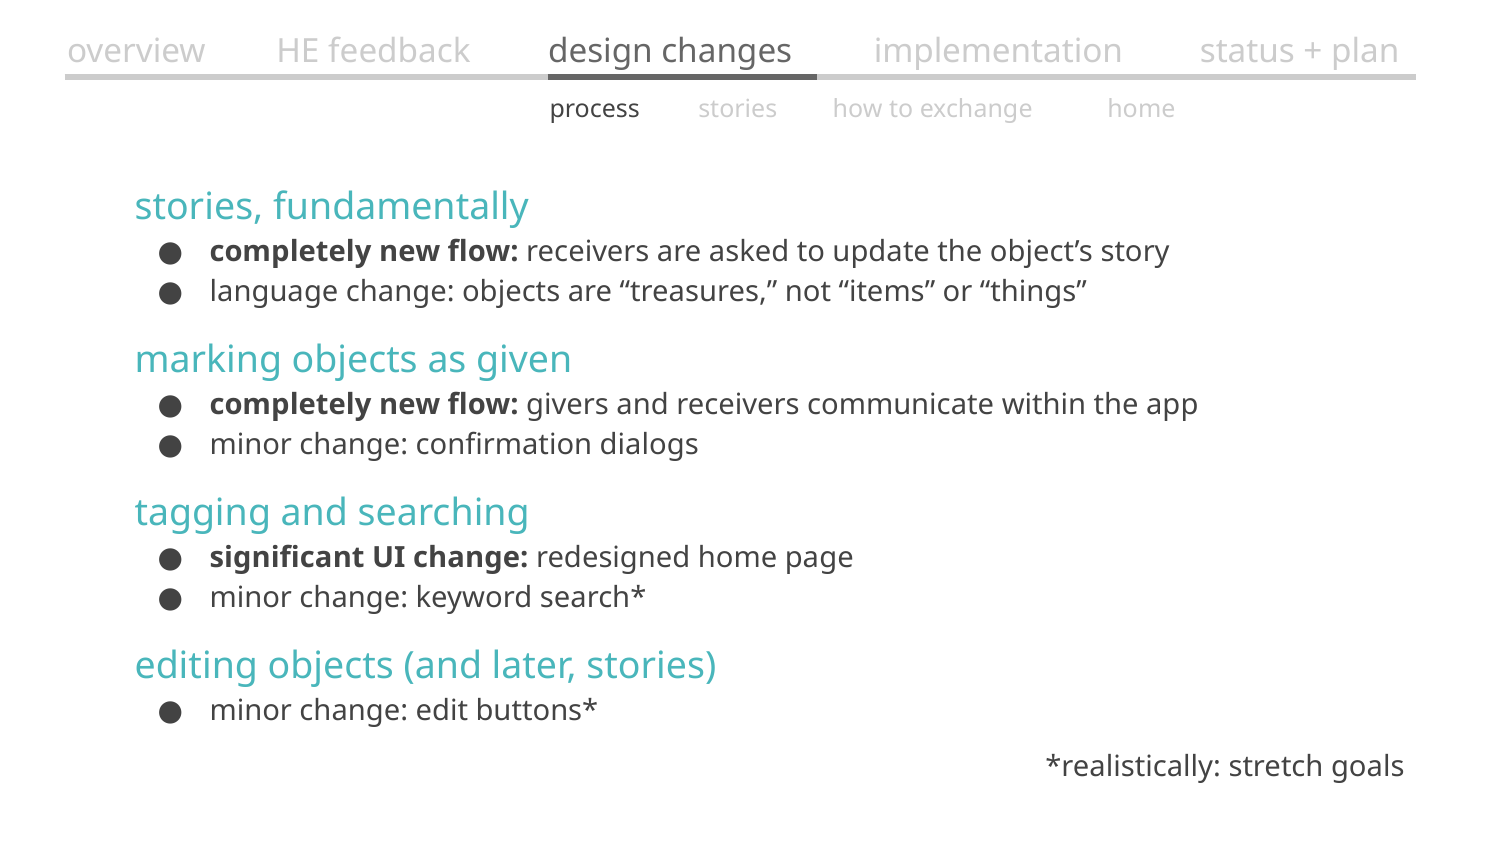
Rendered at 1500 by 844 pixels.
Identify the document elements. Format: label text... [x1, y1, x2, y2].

text_box status + plan [1184, 14, 1431, 78]
text_box how to exchange [817, 86, 1077, 140]
text_box overview [52, 14, 233, 78]
text_box *realistically: stretch goals [1030, 727, 1442, 790]
text_box process [534, 86, 665, 140]
text_box stories [683, 87, 800, 140]
text_box implementation [859, 14, 1169, 74]
text_box home [1092, 86, 1214, 140]
text_box HE feedback [261, 14, 508, 74]
text_box design changes [533, 14, 834, 74]
text_box stories, fundamentally completely new flow: receivers are asked to update the object’s story language change: objects are “treasures,” not “items” or “things” marking objects as given completely new flow: givers and receivers communicate within the app minor change: confirmation dialogs tagging and searching significant UI change: redesigned home page minor change: keyword search* editing objects (and later, stories) minor change: edit buttons* [119, 160, 1334, 728]
